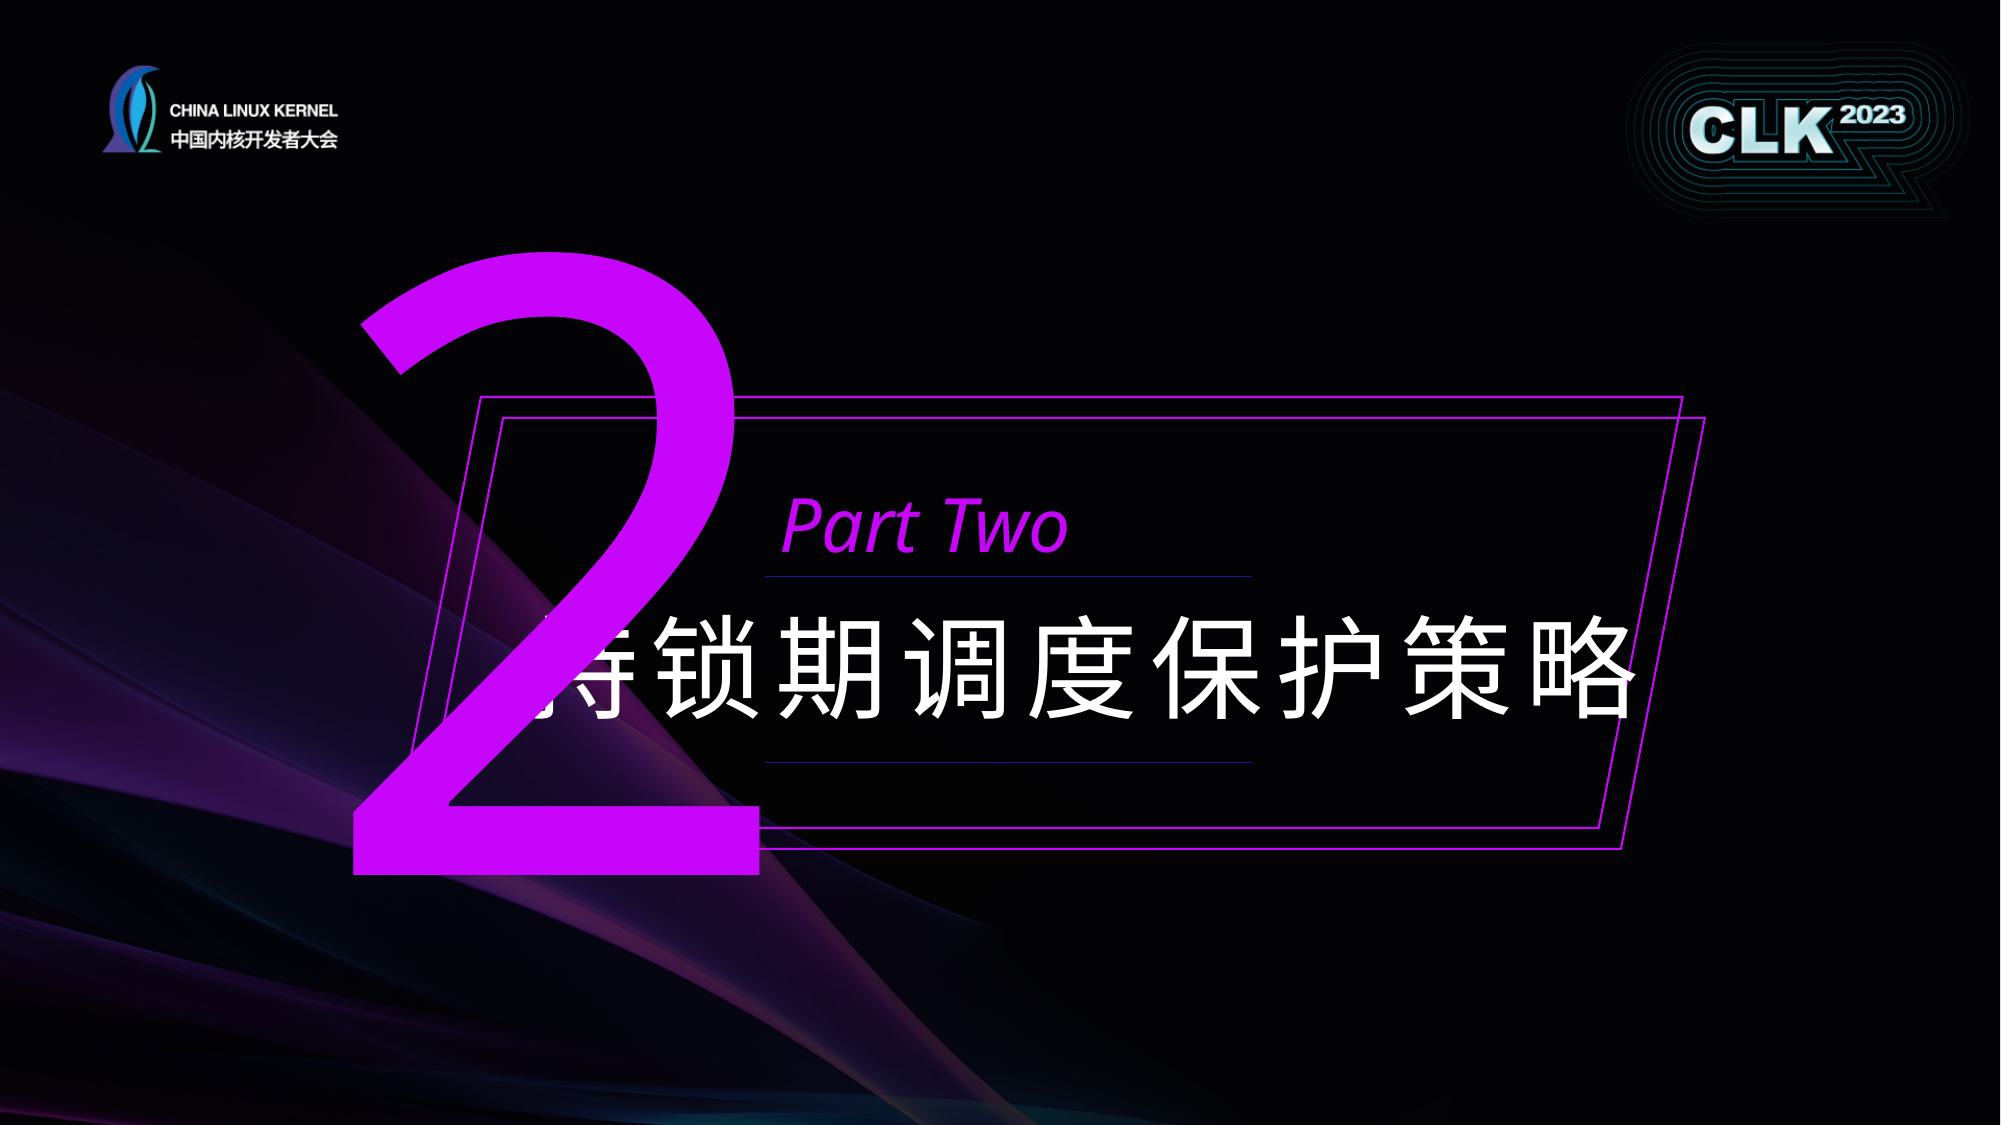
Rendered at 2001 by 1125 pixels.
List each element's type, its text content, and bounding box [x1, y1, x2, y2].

text_box [518, 395, 1684, 590]
text_box [518, 741, 1644, 850]
text_box 2 [297, 7, 518, 1055]
text_box Part Two [764, 470, 1219, 576]
text_box 持锁期调度保护策略 [518, 590, 764, 741]
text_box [764, 576, 1253, 763]
text_box 持锁期调度保护策略 [1253, 590, 1654, 741]
text_box [1647, 416, 1707, 685]
picture [0, 0, 2001, 1125]
text_box [518, 741, 1617, 829]
